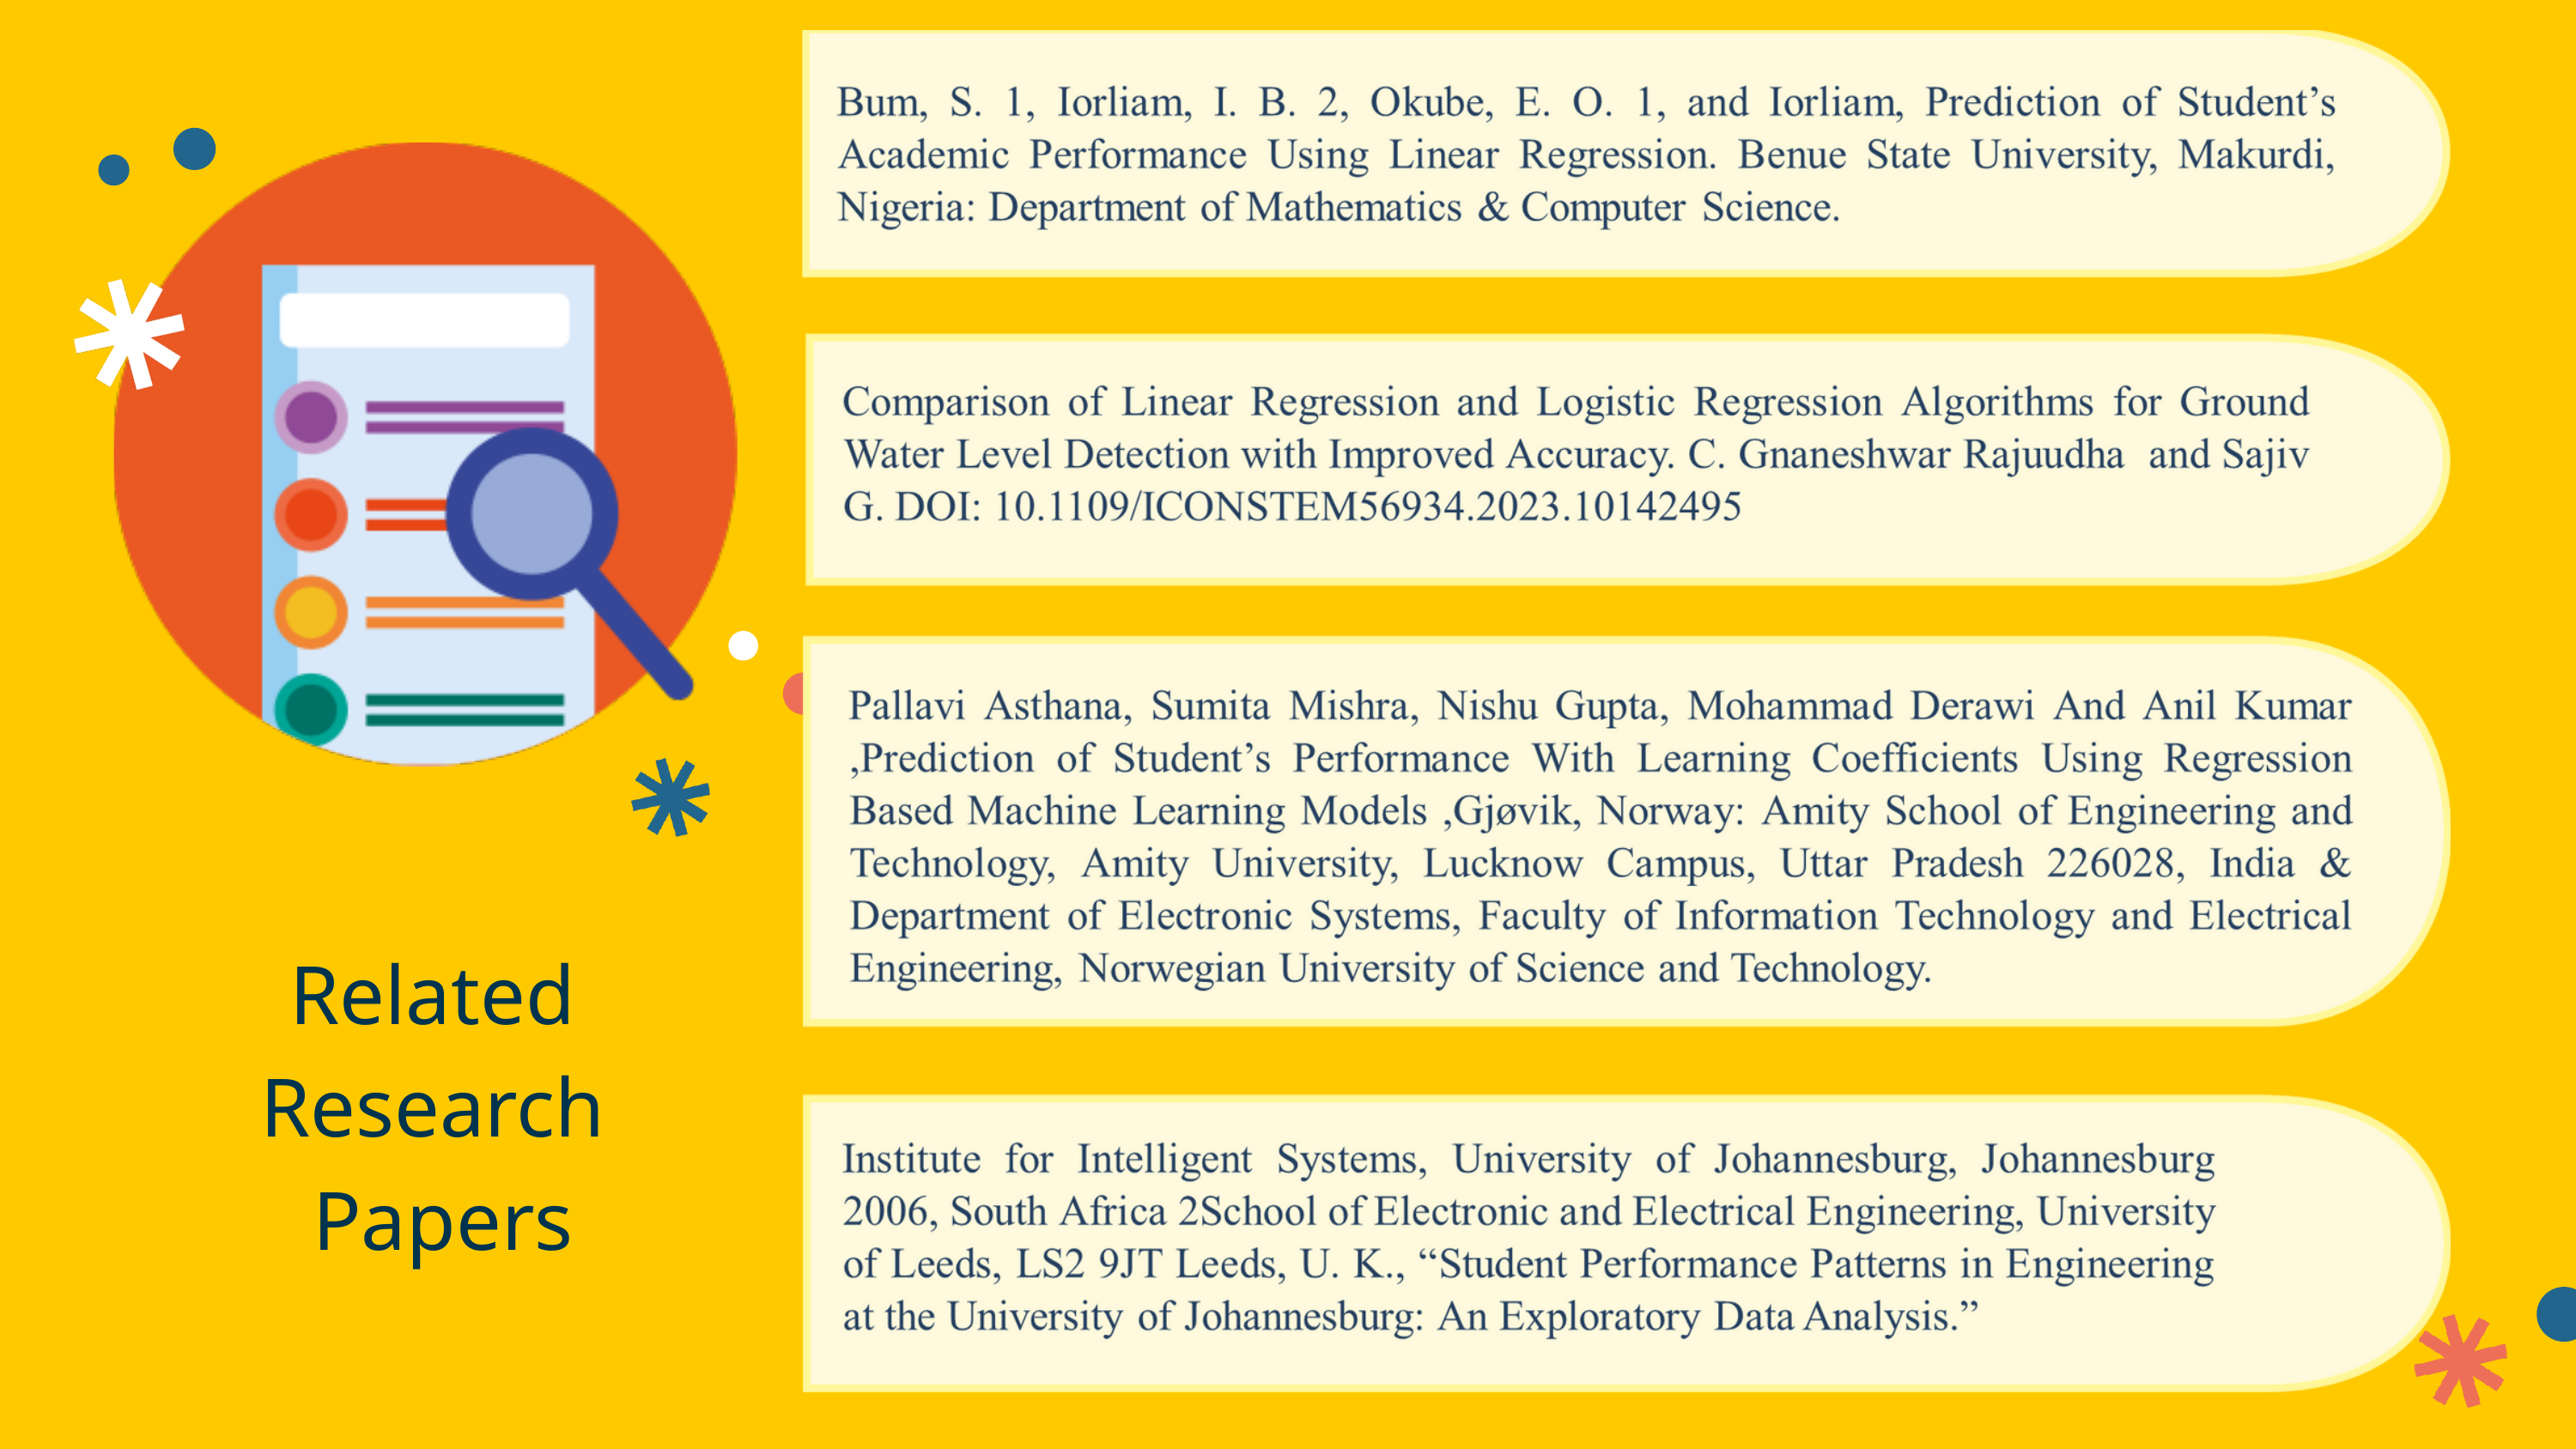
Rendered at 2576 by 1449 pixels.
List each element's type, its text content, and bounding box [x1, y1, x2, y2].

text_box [728, 630, 759, 661]
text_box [98, 154, 130, 186]
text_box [782, 672, 826, 715]
text_box Related Research Papers [74, 928, 812, 1266]
text_box [802, 30, 2451, 1418]
text_box [74, 279, 185, 391]
text_box [631, 758, 710, 837]
text_box [113, 142, 738, 767]
text_box [2451, 1314, 2507, 1408]
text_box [173, 127, 216, 171]
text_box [2536, 1286, 2576, 1343]
